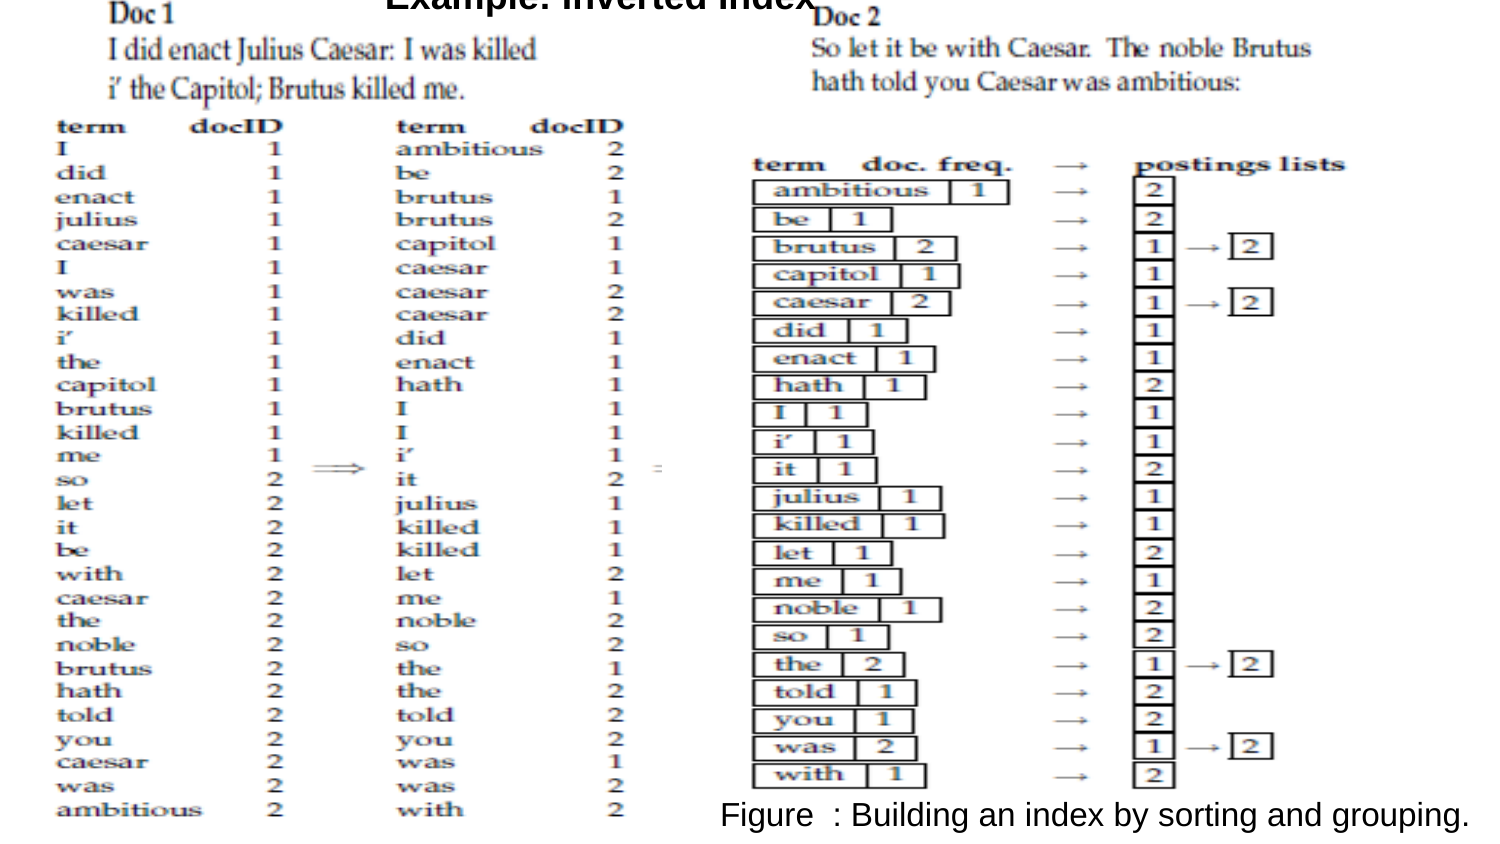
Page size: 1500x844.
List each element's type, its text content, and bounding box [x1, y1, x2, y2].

picture [741, 0, 1425, 821]
text_box Figure : Building an index by sorting and grouping. [705, 777, 1500, 844]
picture [33, 0, 663, 827]
